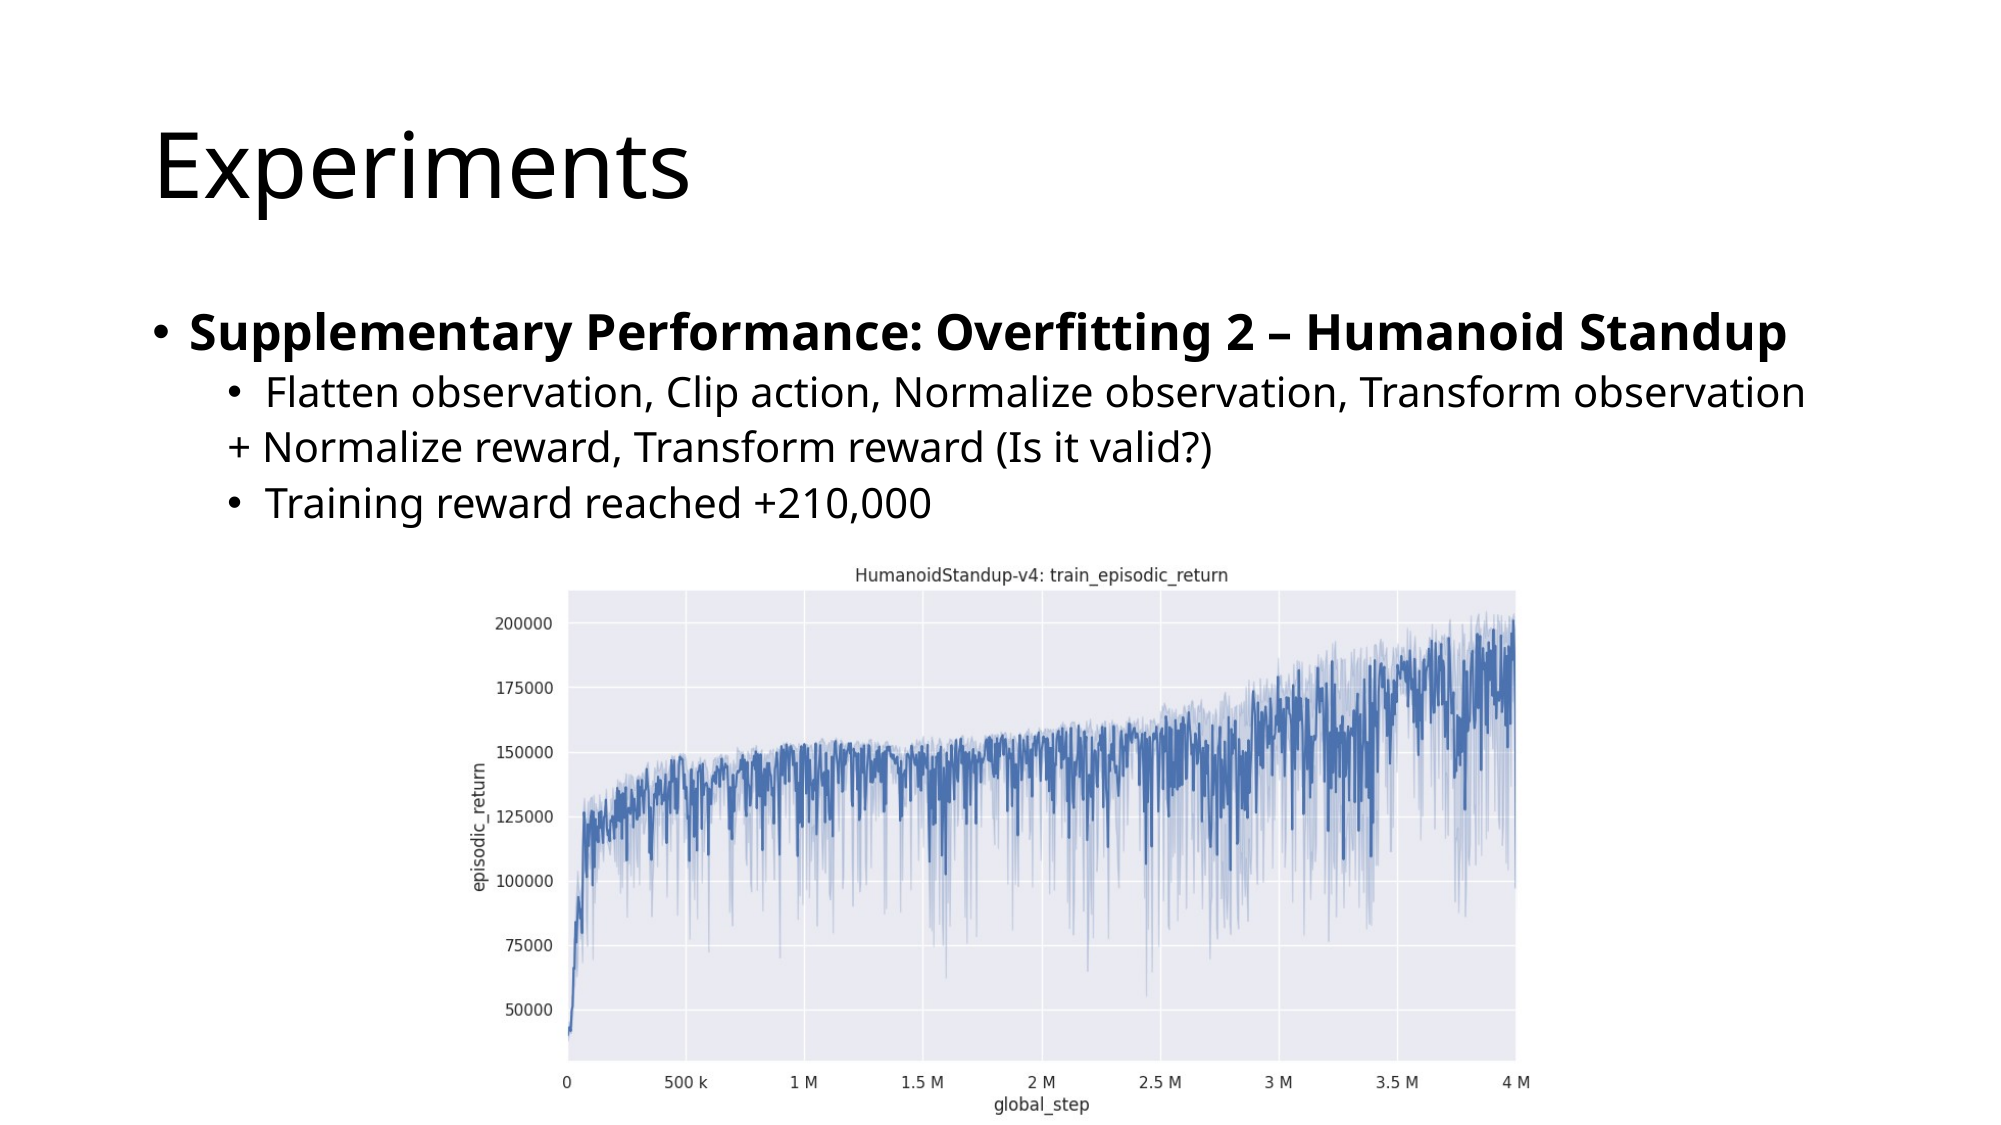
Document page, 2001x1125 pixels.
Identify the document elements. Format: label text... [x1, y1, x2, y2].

title Experiments [137, 59, 1863, 278]
list Supplementary Performance: Overfitting 2 – Humanoid Standup Flatten observation, Clip action, Normalize observation, Transform observation + Normalize reward, Transform reward (Is it valid?) Training reward reached +210,000 [137, 299, 1863, 1014]
picture [460, 557, 1540, 1125]
